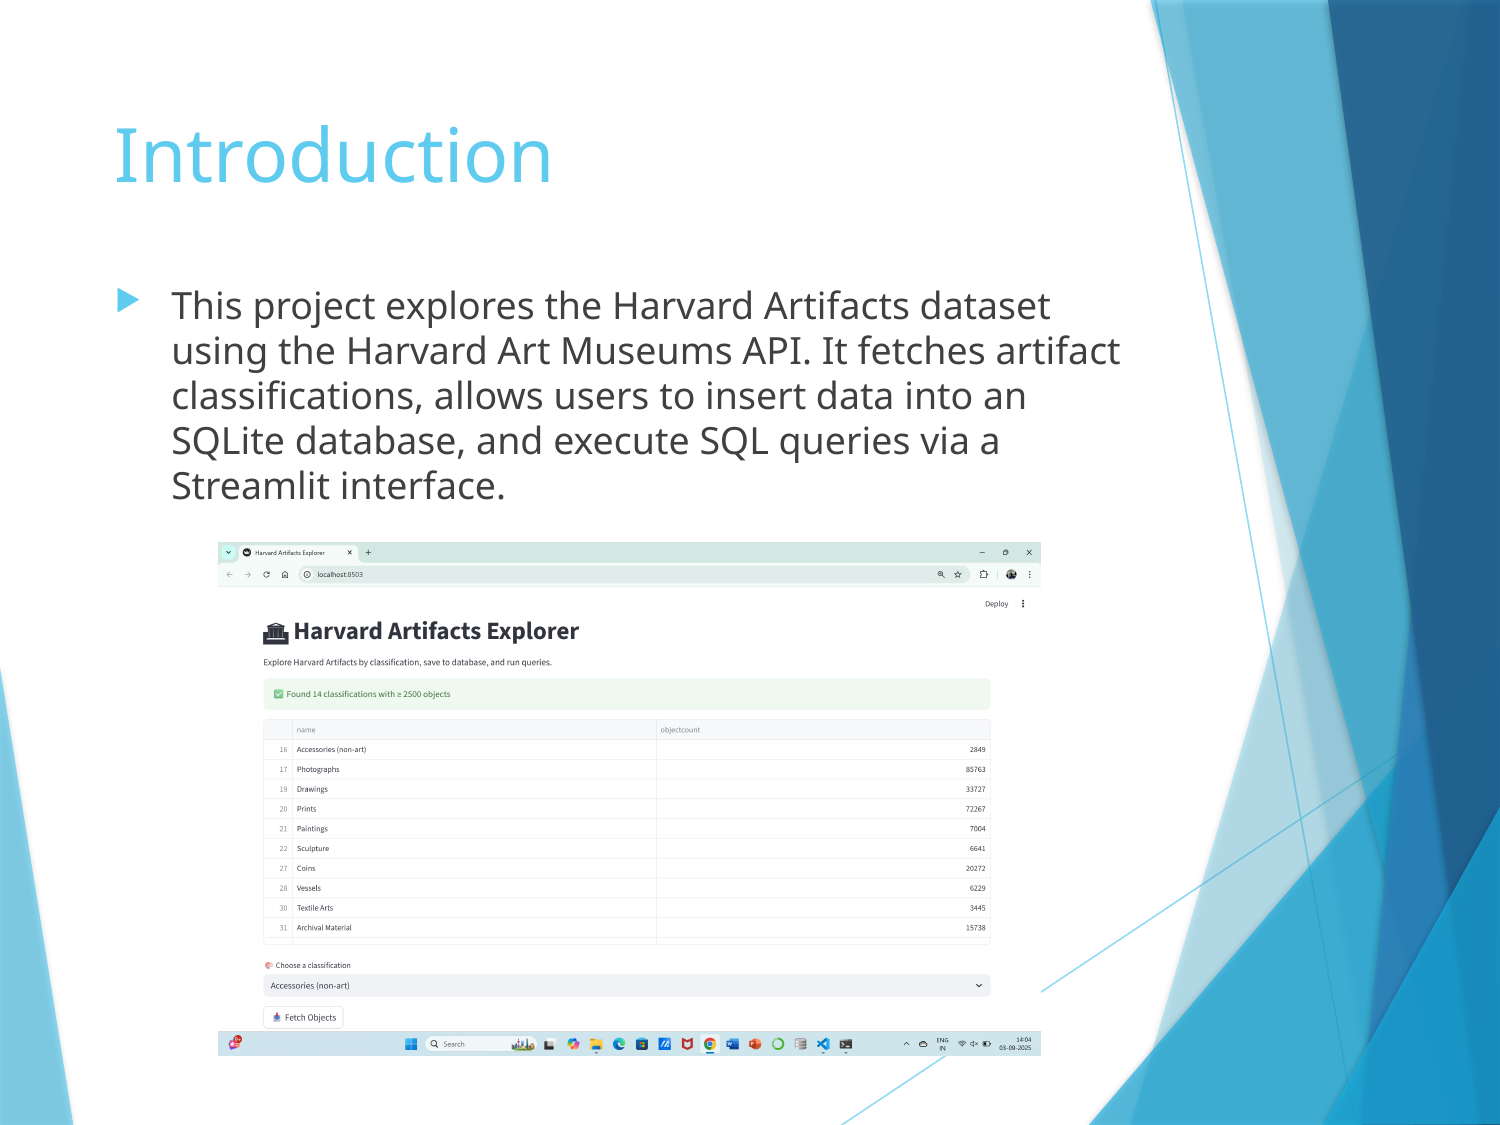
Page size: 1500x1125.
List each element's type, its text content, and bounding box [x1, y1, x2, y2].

list This project explores the Harvard Artifacts dataset using the Harvard Art Museums API. It fetches artifact classifications, allows users to insert data into an SQLite database, and execute SQL queries via a Streamlit interface. [99, 274, 1142, 992]
title Introduction [99, 99, 1142, 274]
picture [217, 541, 1041, 1057]
